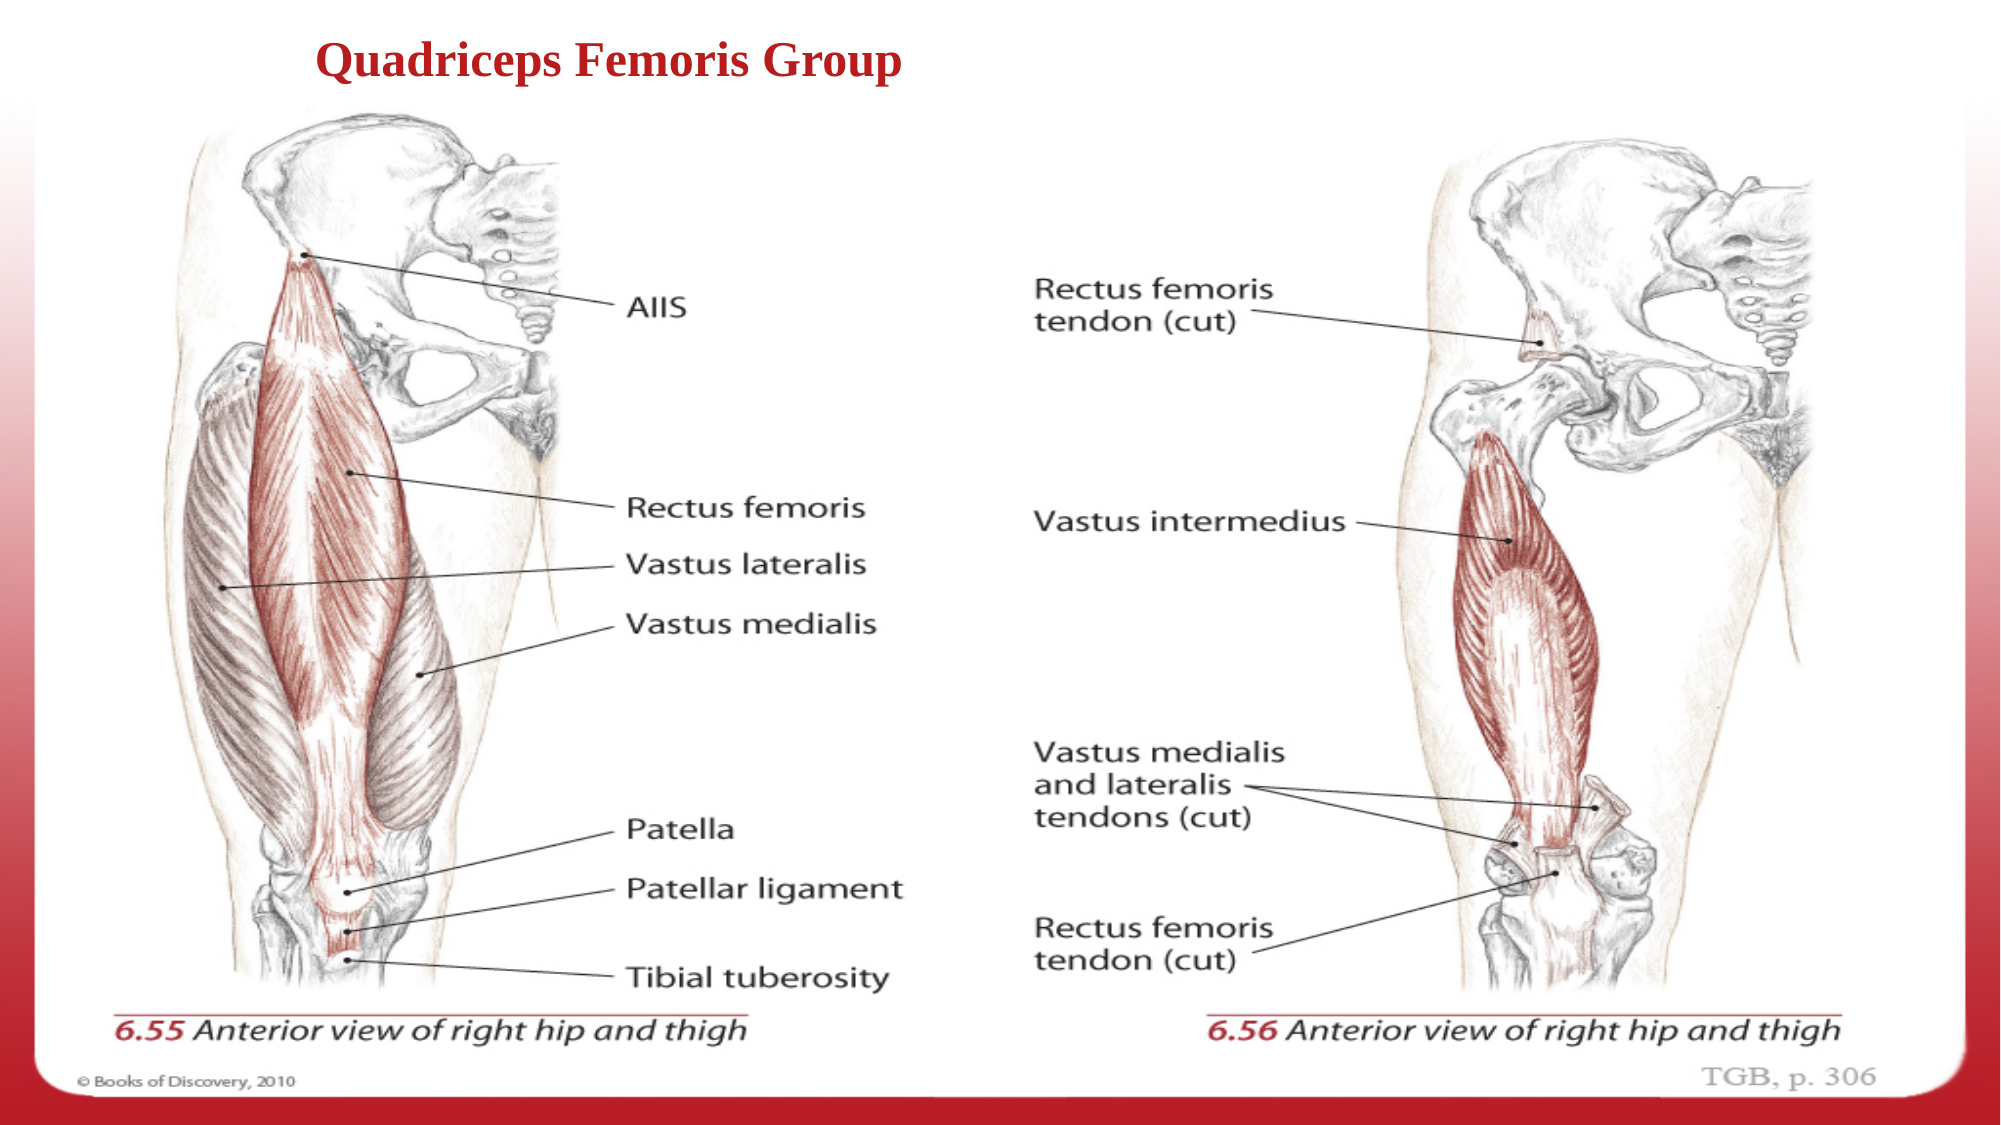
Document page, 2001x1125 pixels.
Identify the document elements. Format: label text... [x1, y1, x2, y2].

text_box Quadriceps Femoris Group [299, 24, 1188, 88]
picture [0, 0, 2001, 1125]
